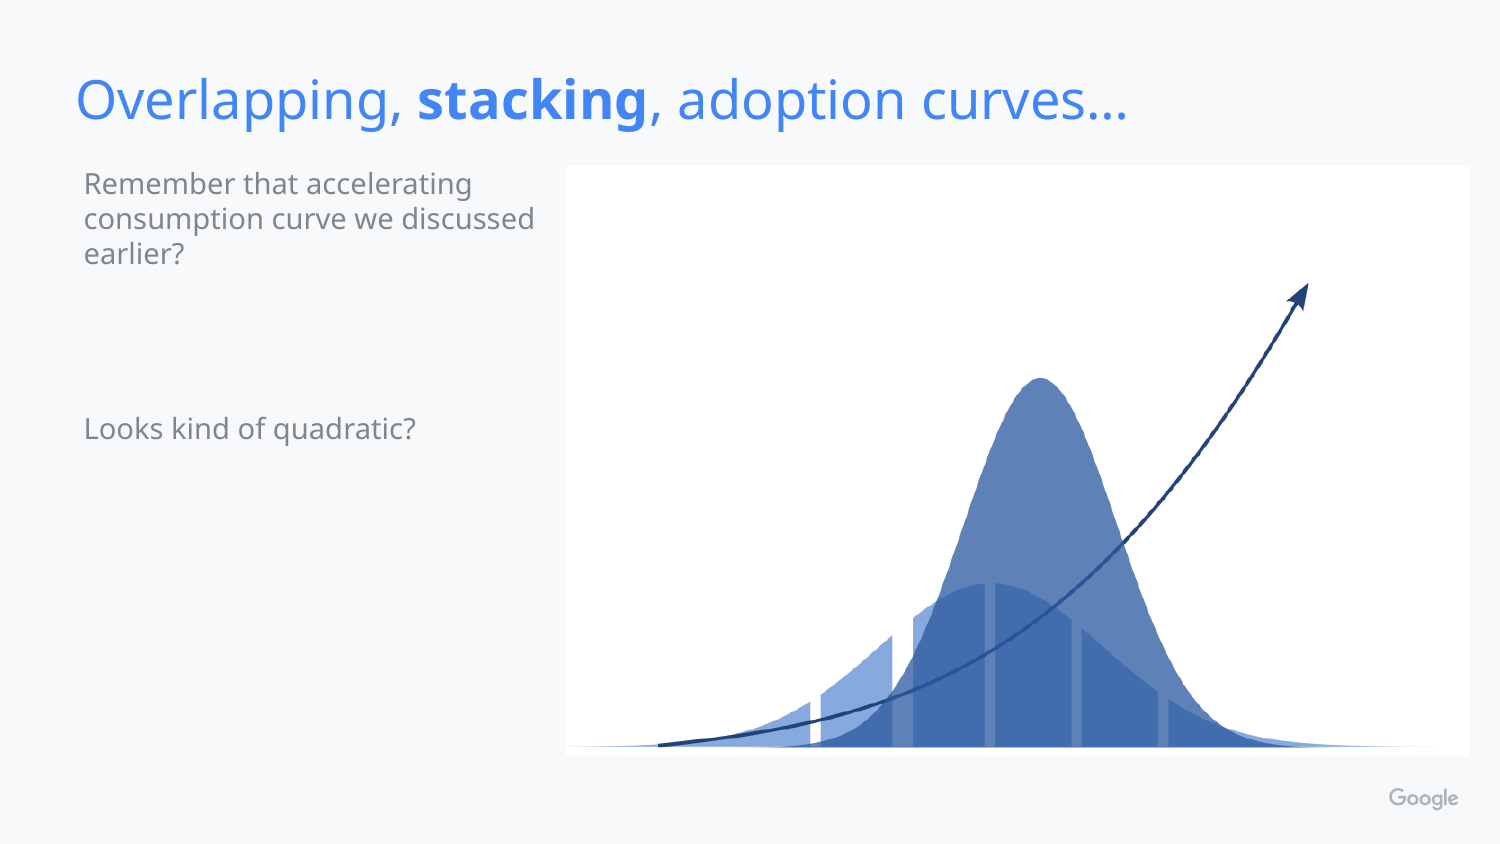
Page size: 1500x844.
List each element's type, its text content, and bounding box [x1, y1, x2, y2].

text_box Overlapping, stacking, adoption curves… [74, 49, 1425, 145]
picture [566, 165, 1469, 757]
text_box Remember that accelerating consumption curve we discussed earlier? Looks kind of quadratic? [68, 150, 556, 565]
